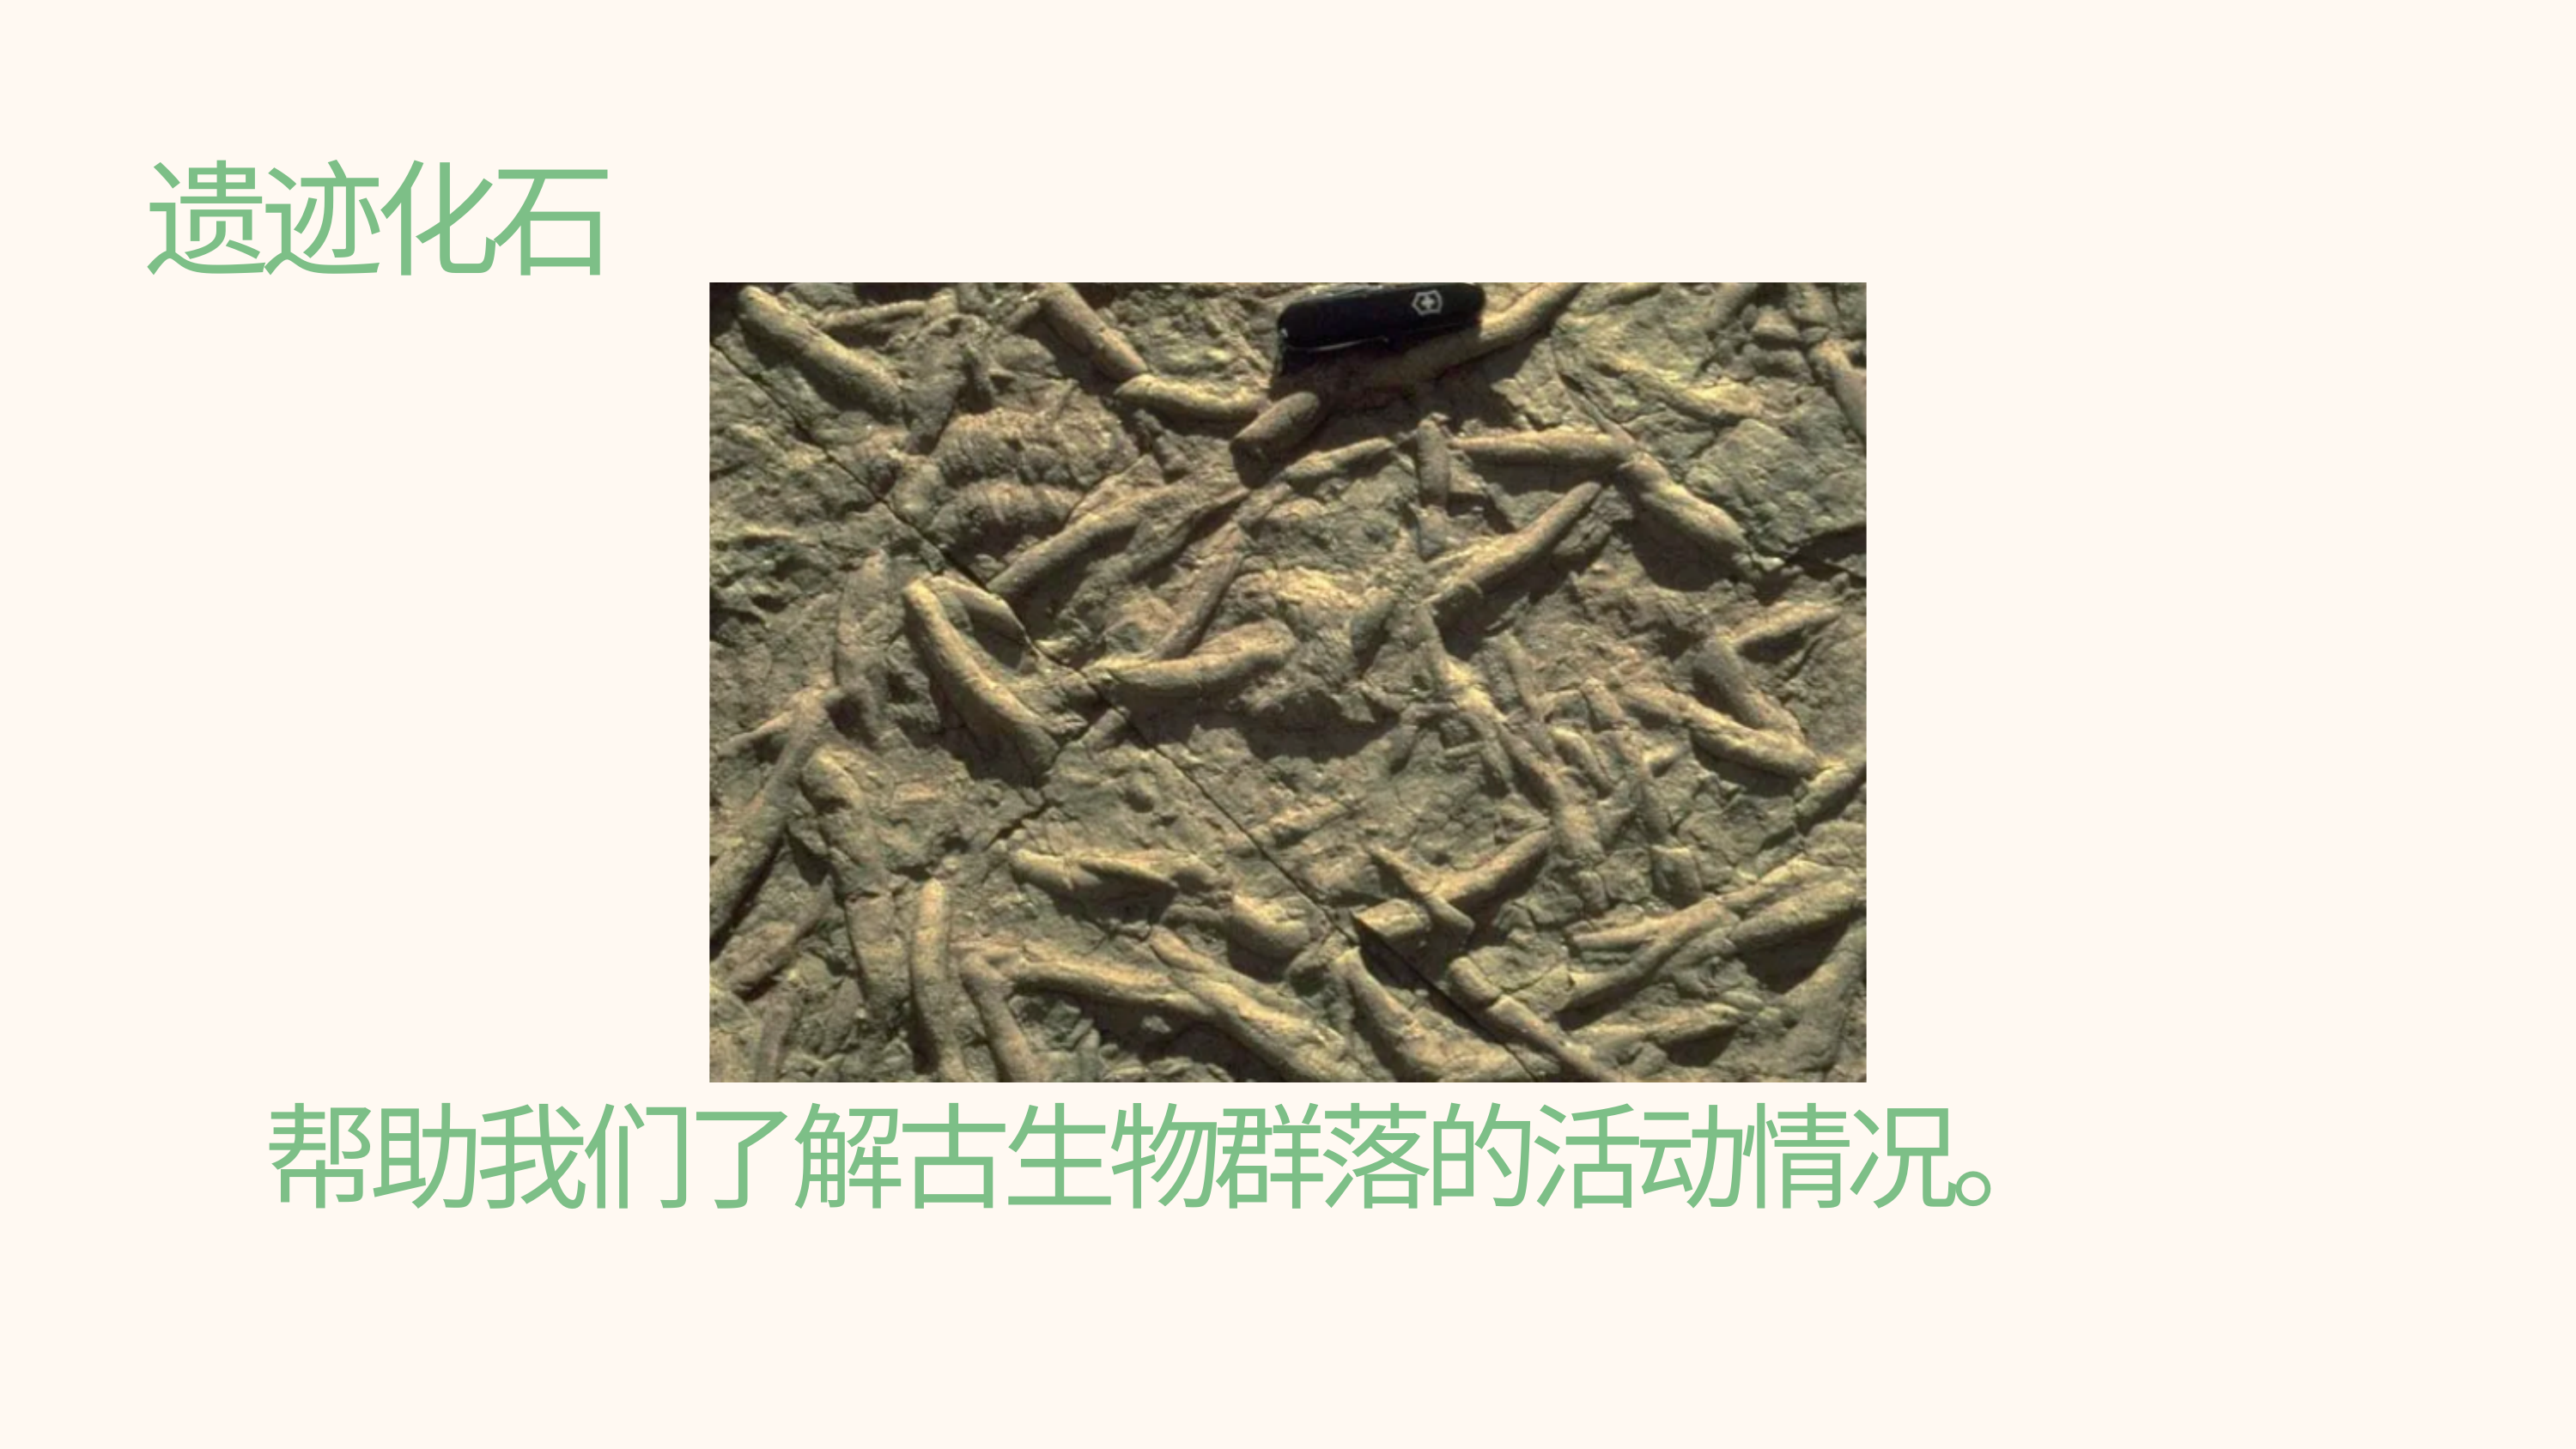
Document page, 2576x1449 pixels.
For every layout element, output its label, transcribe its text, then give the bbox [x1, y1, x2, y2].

text_box [709, 282, 1867, 1082]
text_box 遗迹化石 帮助我们了解古生物群落的活动情况。 [144, 154, 2293, 1223]
